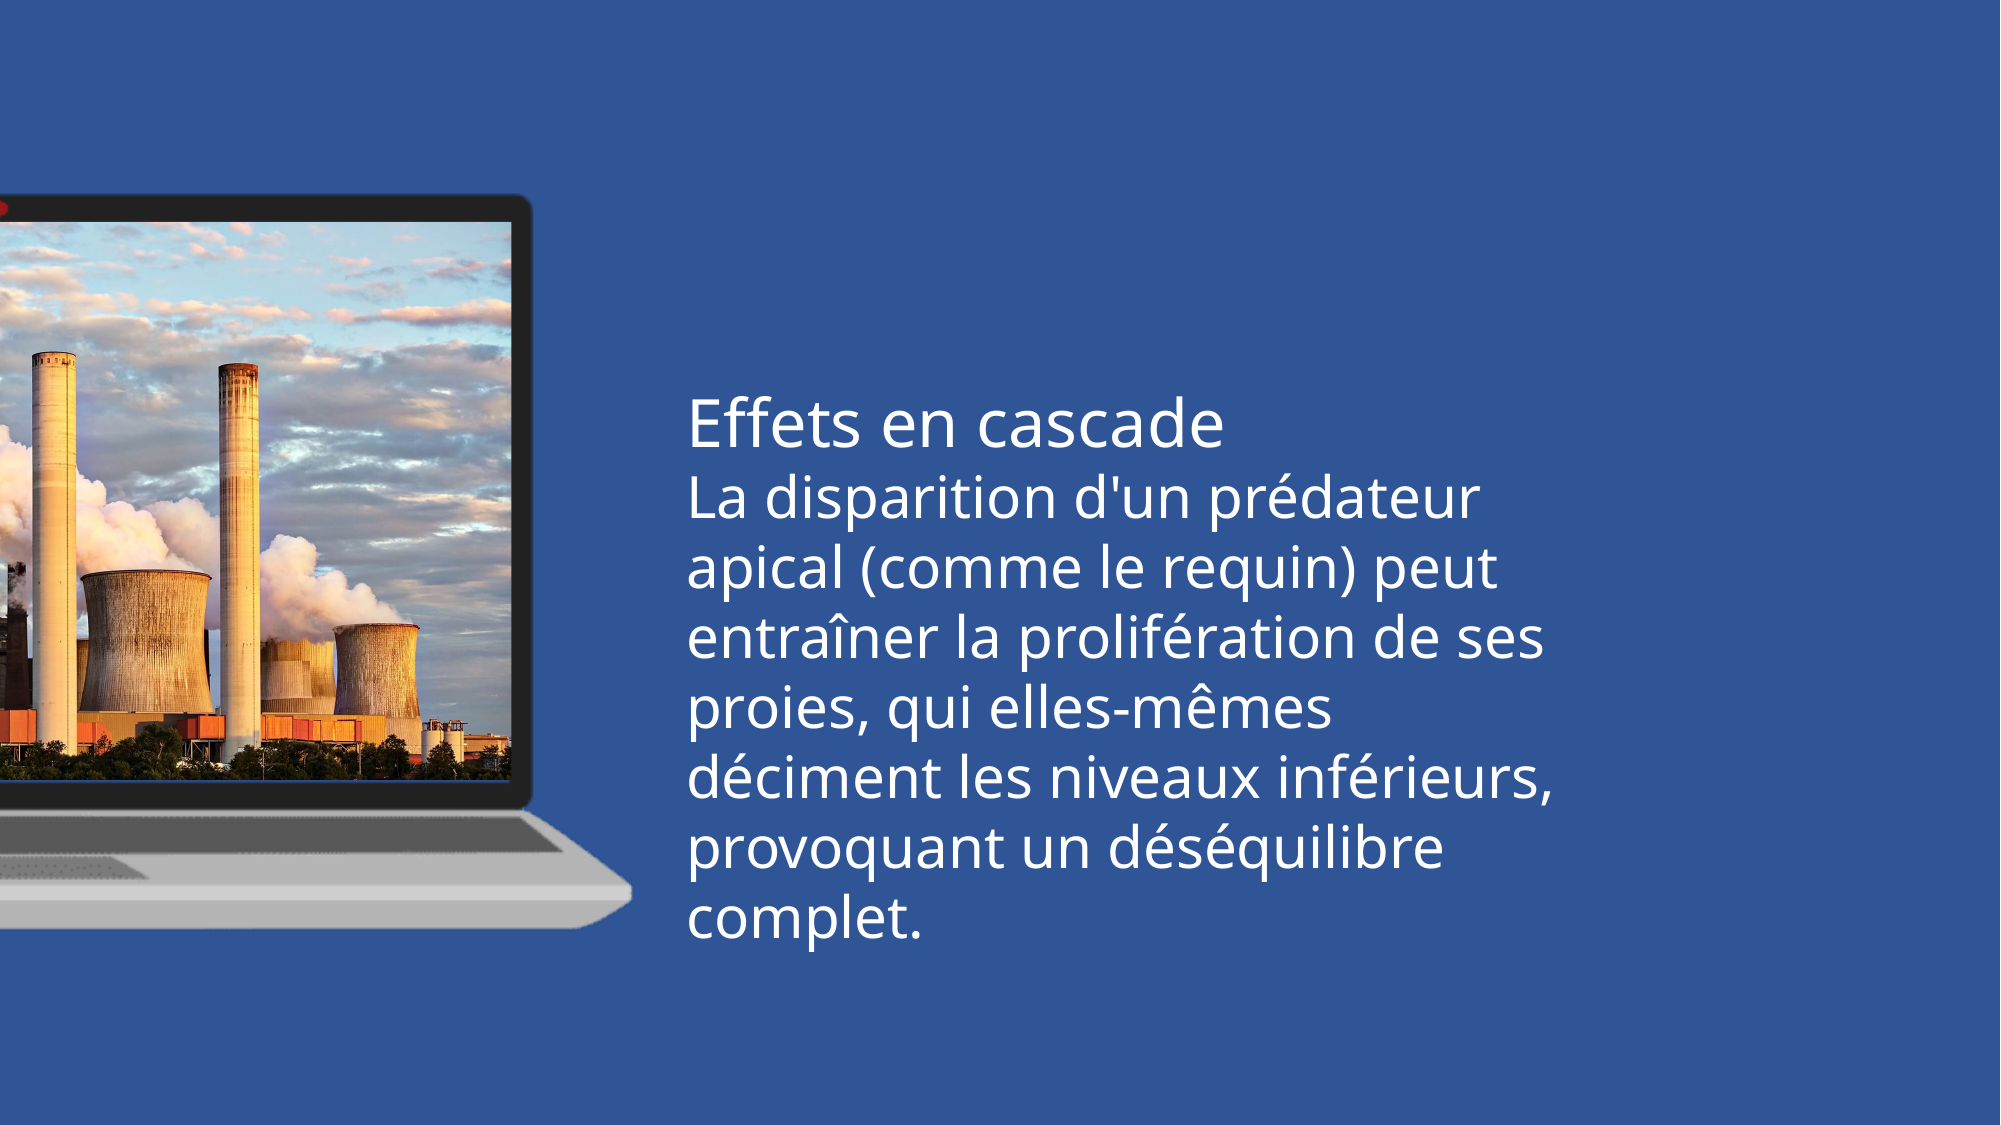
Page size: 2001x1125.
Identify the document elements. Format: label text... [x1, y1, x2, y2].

picture [0, 184, 672, 941]
text_box Effets en cascade La disparition d'un prédateur apical (comme le requin) peut entraîner la prolifération de ses proies, qui elles-mêmes déciment les niveaux inférieurs, provoquant un déséquilibre complet. [671, 373, 1611, 958]
